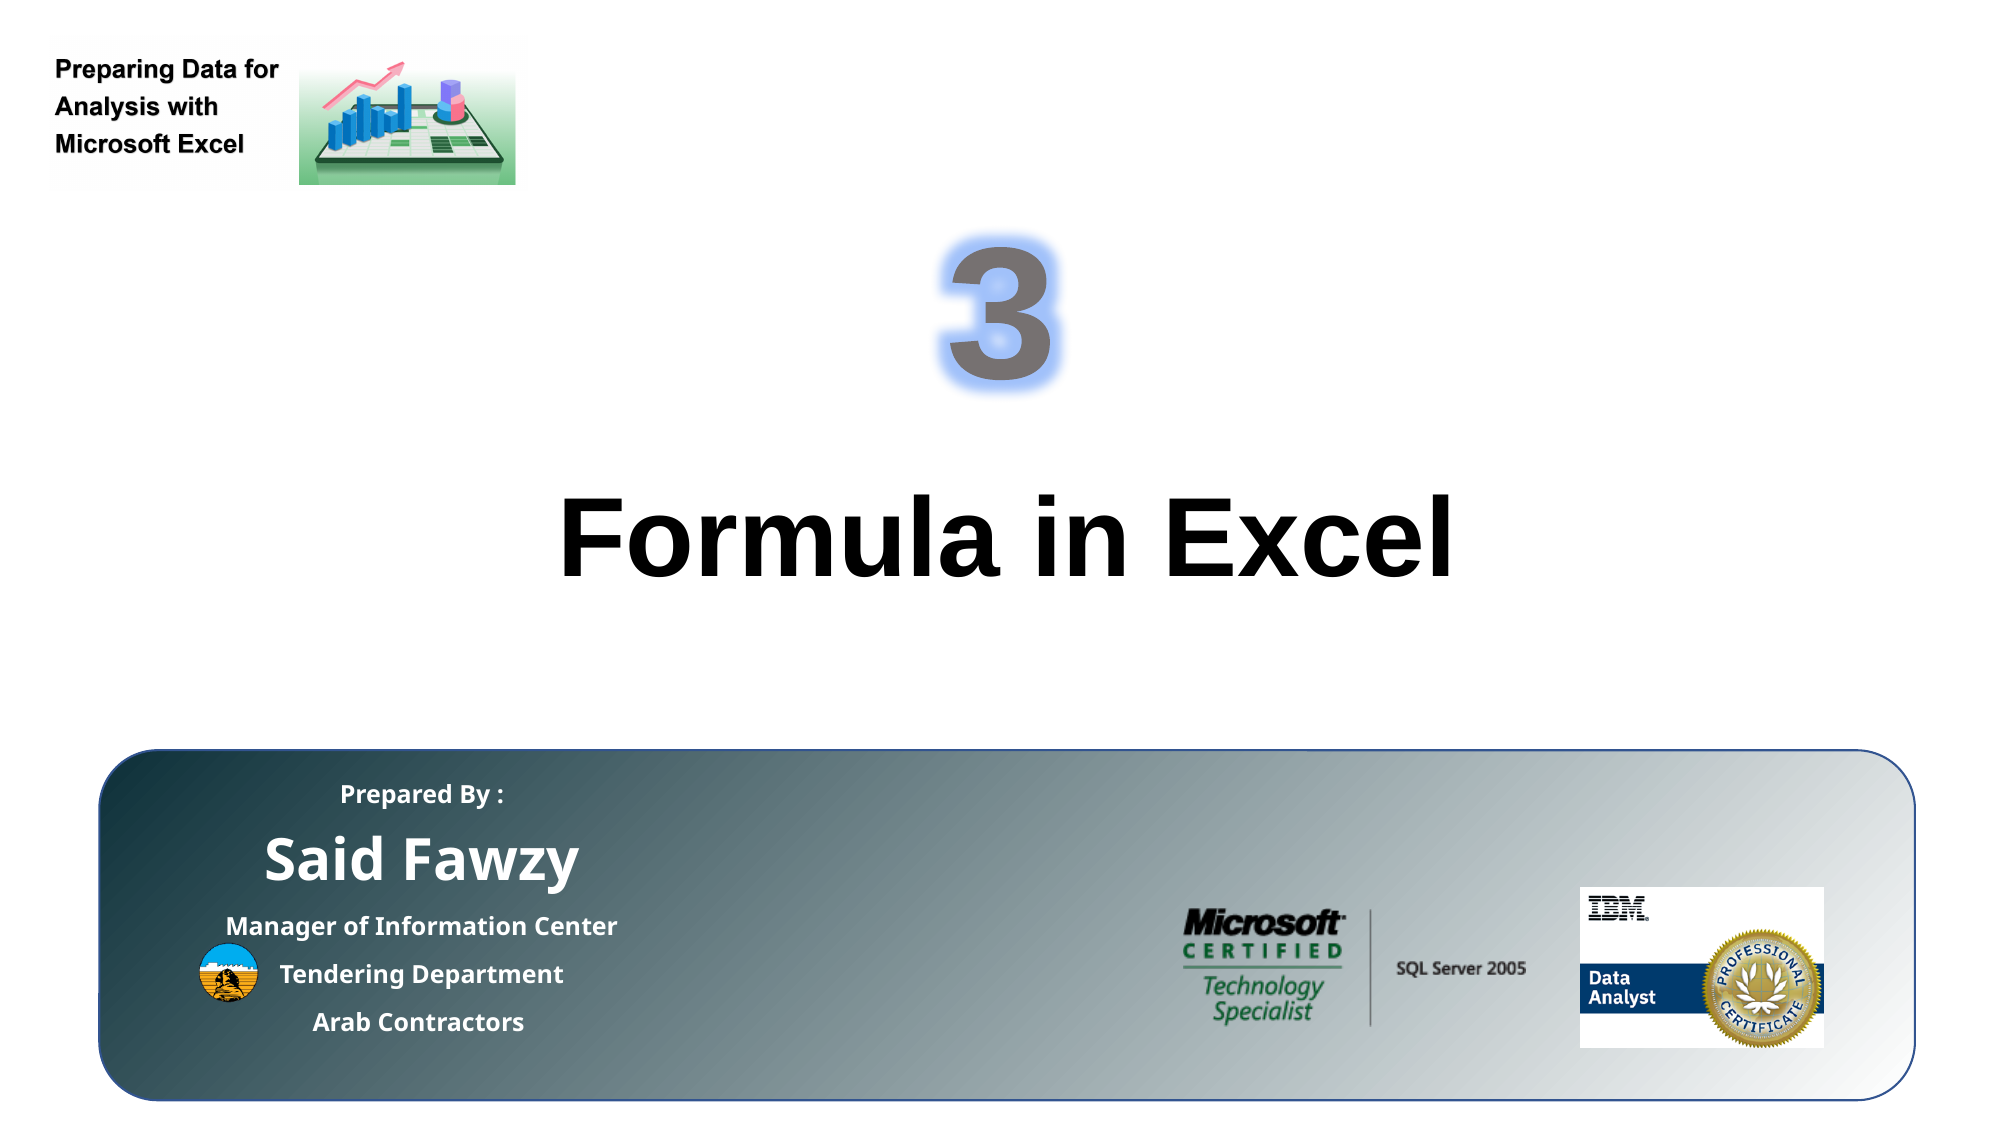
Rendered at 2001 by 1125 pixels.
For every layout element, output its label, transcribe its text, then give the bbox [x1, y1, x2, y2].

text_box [49, 750, 1915, 1101]
picture [49, 35, 528, 191]
text_box Formula in Excel [7, 447, 2000, 607]
